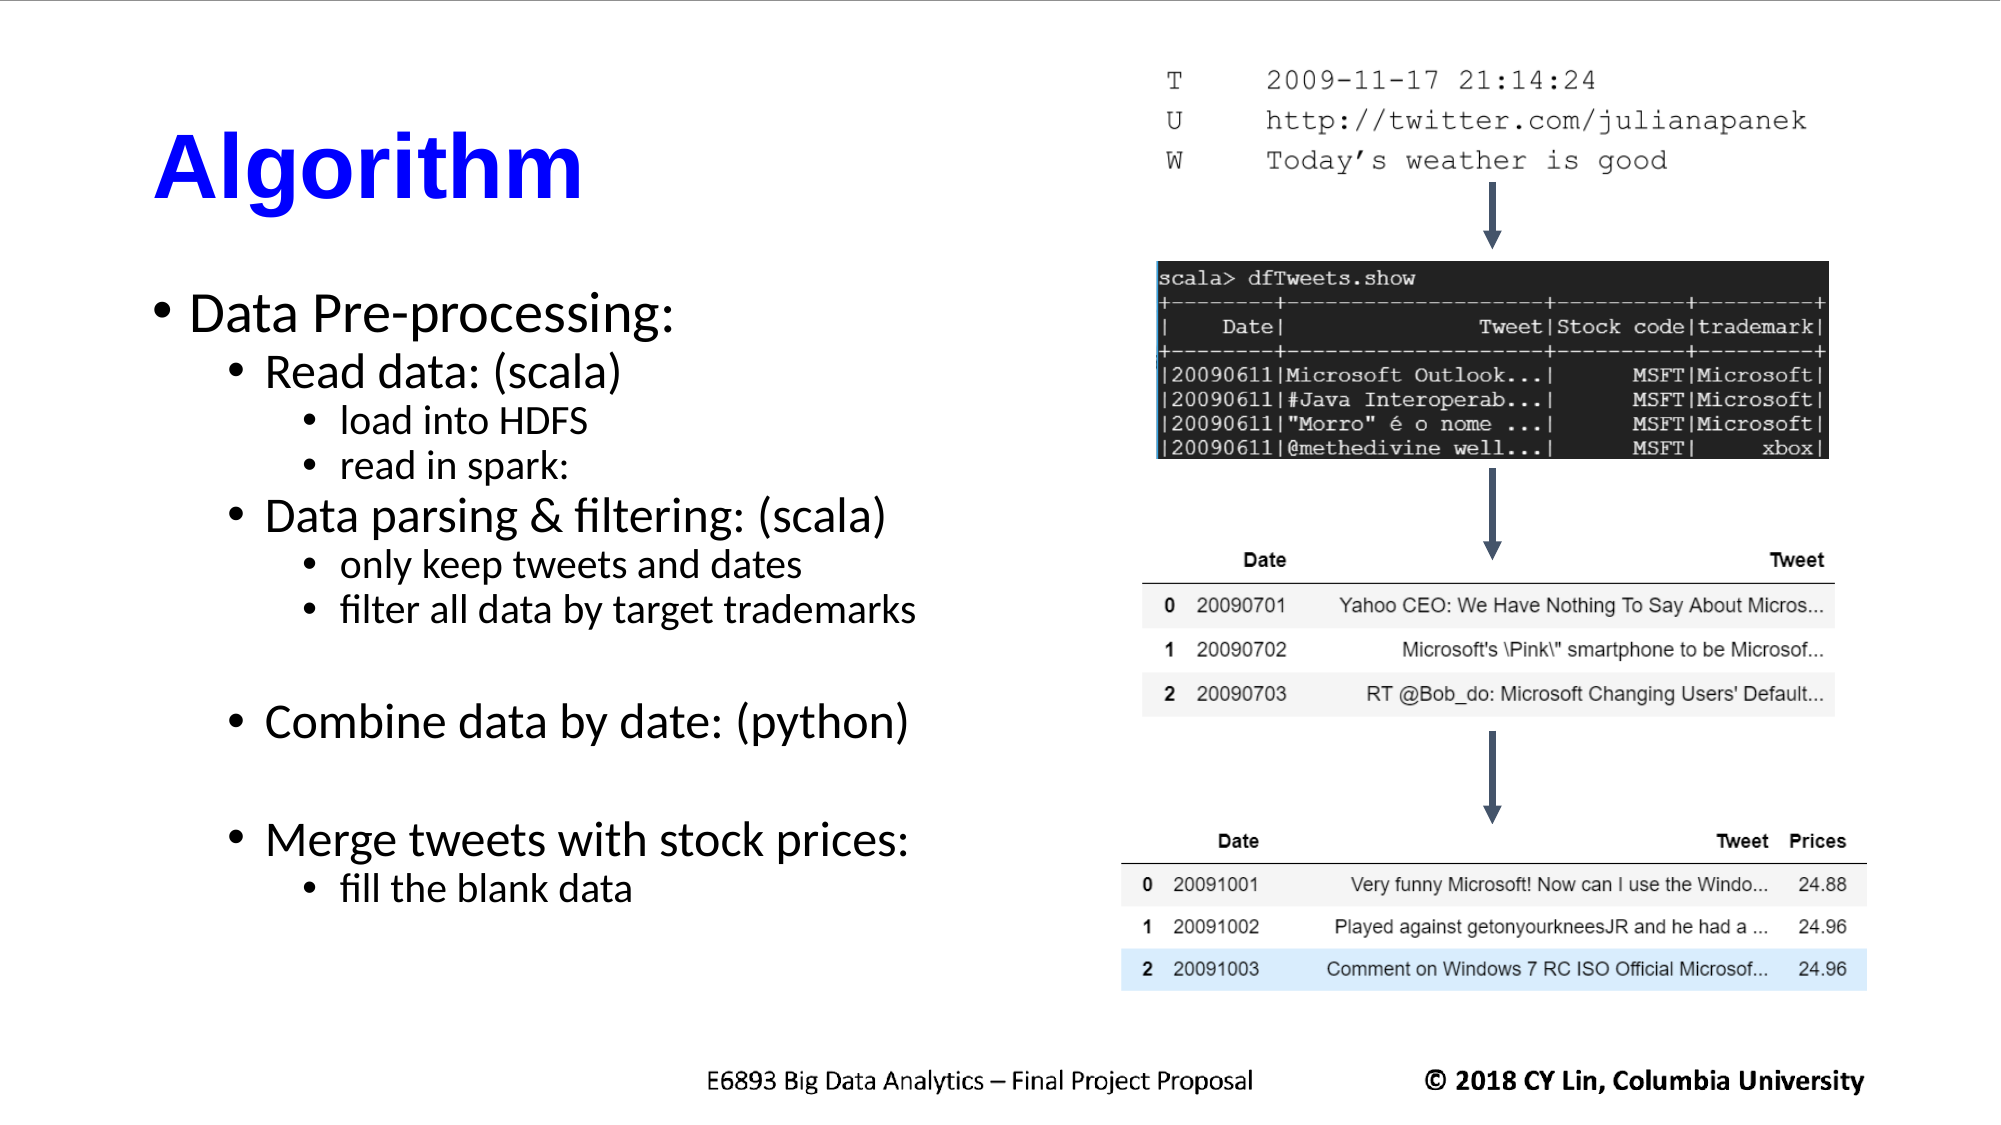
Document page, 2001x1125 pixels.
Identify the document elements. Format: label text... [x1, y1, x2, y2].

title Algorithm [137, 59, 1863, 274]
picture [0, 0, 2001, 1125]
list Data Pre-processing: Read data: (scala) load into HDFS read in spark: Data parsing & filtering: (scala) only keep tweets and dates filter all data by target trademarks Combine data by date: (python) Merge tweets with stock prices: fill the blank data [137, 274, 1863, 989]
